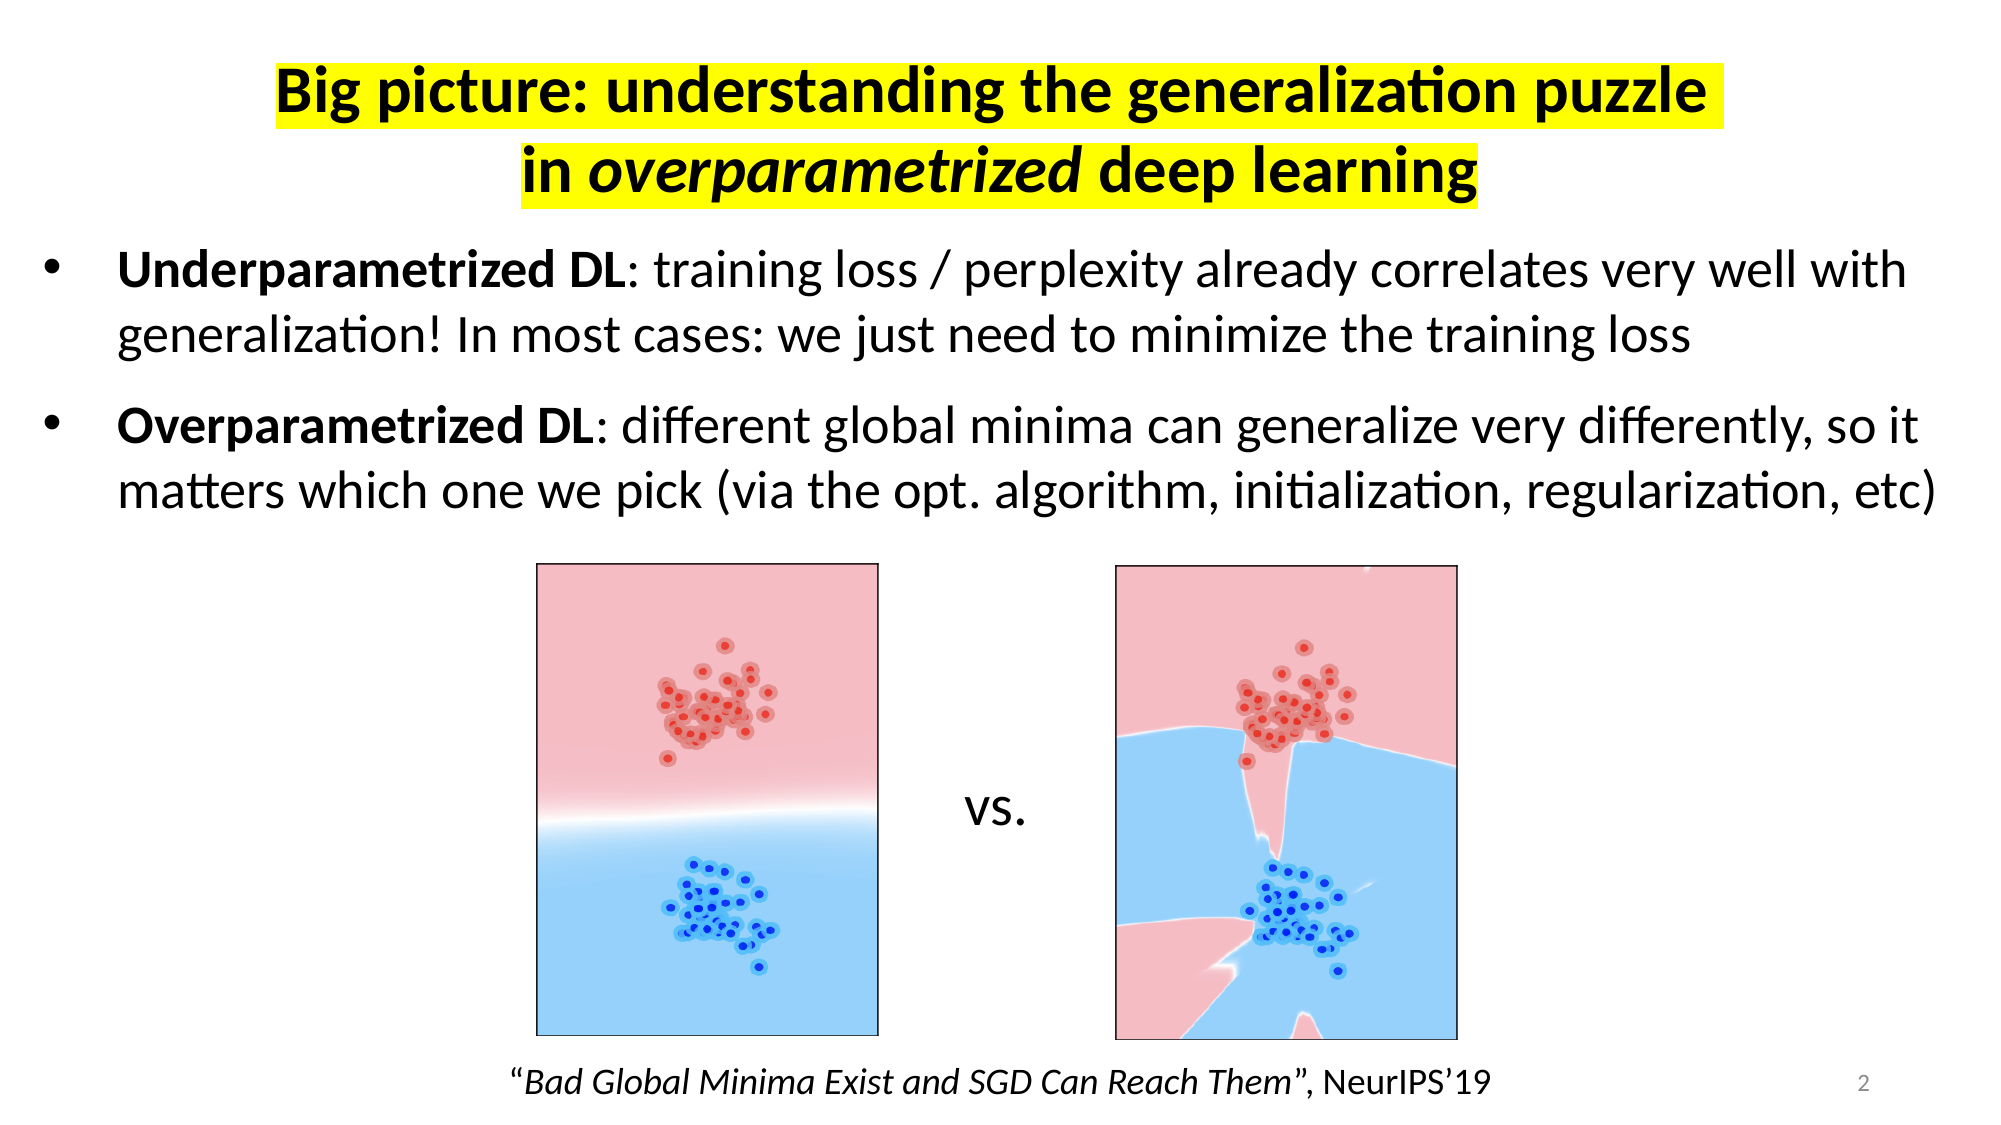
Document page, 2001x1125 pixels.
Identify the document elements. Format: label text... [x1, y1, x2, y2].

text_box Underparametrized DL: training loss / perplexity already correlates very well with generalization! In most cases: we just need to minimize the training loss Overparametrized DL: different global minima can generalize very differently, so it matters which one we pick (via the opt. algorithm, initialization, regularization, etc) [27, 225, 2000, 527]
slide_number 1 [1434, 1051, 1885, 1112]
text_box “Bad Global Minima Exist and SGD Can Reach Them”, NeurIPS’19 [426, 1049, 1573, 1110]
text_box vs. [949, 759, 1051, 845]
text_box Big picture: understanding the generalization puzzle in overparametrized deep learning [233, 38, 1767, 214]
picture [1104, 556, 1466, 1051]
picture [525, 551, 887, 1052]
